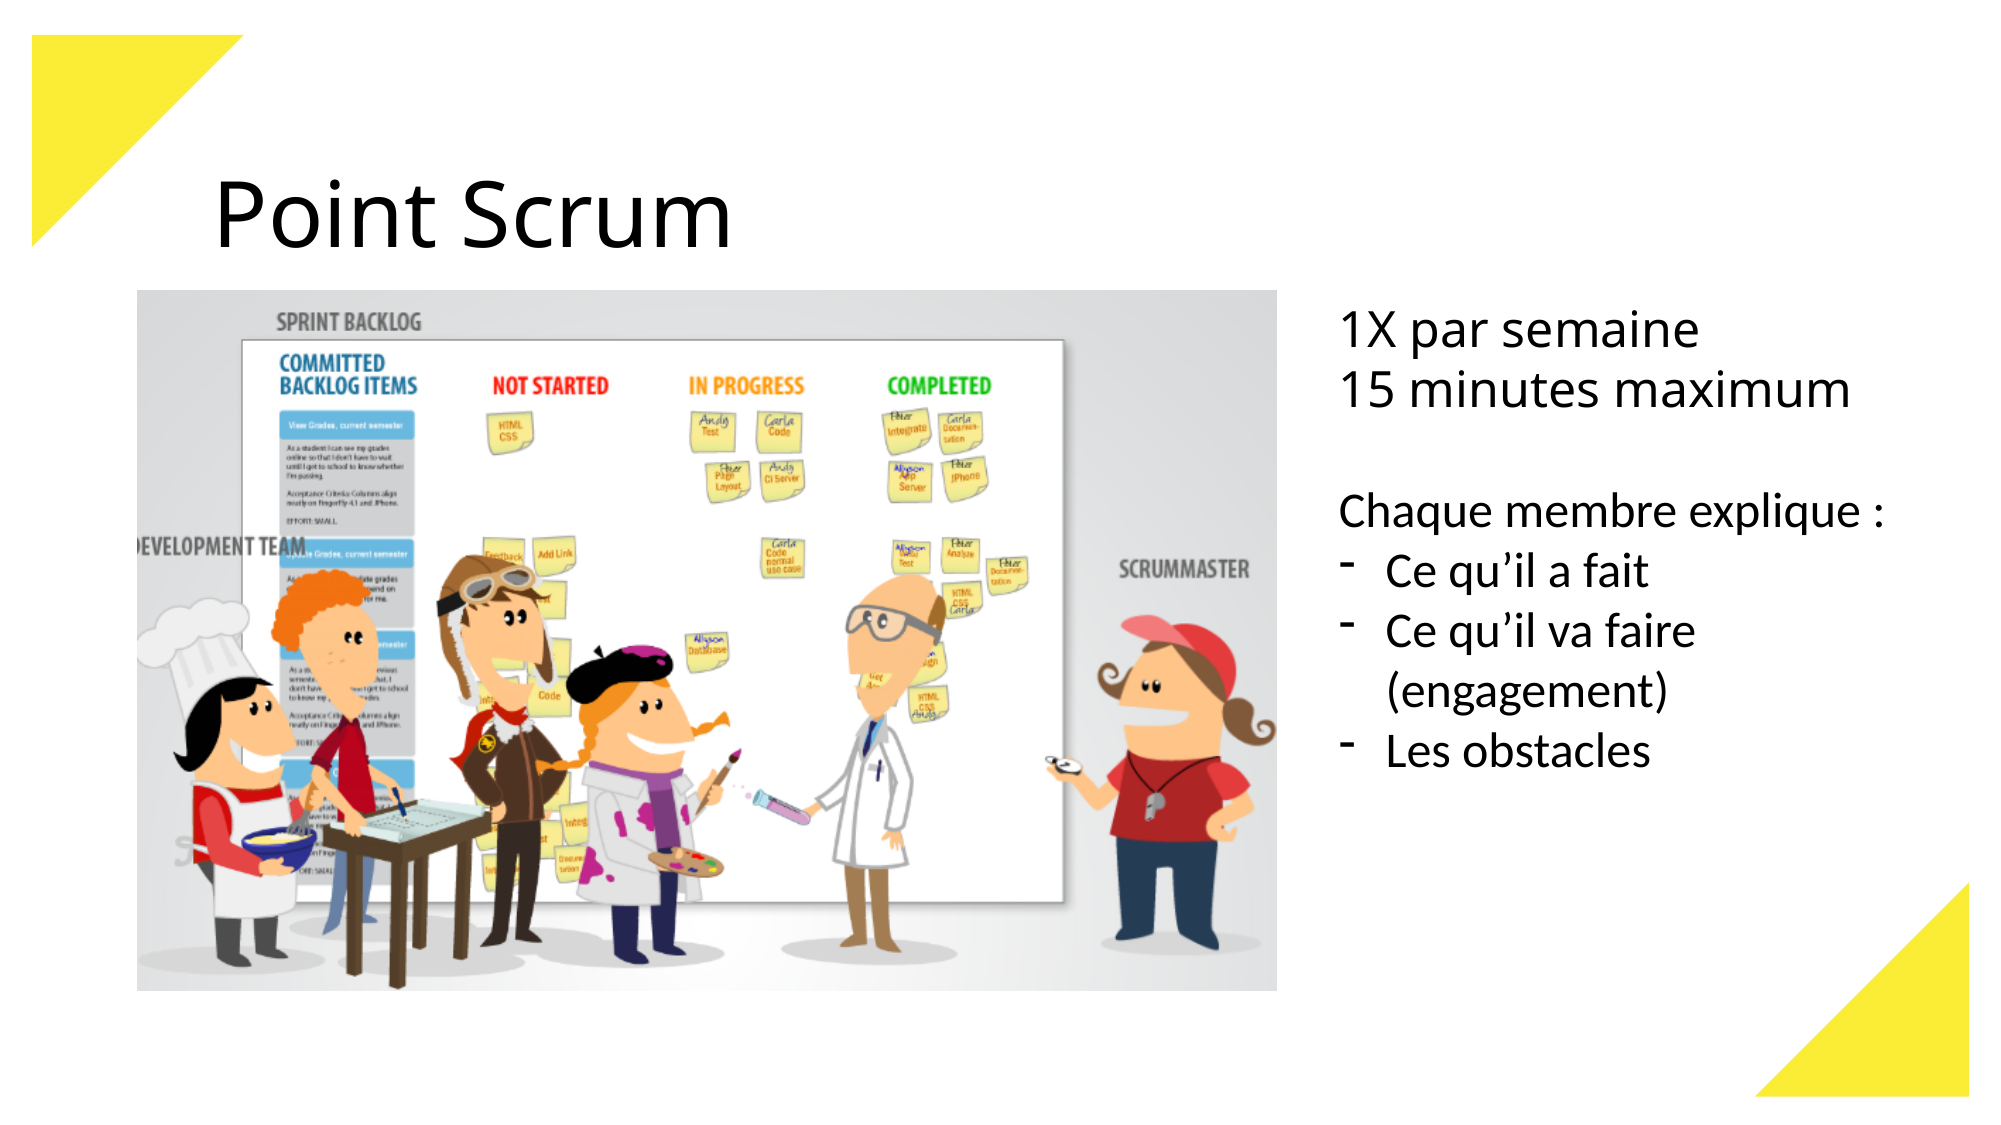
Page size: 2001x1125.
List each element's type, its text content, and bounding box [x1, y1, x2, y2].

text_box [31, 34, 244, 248]
text_box 1X par semaine 15 minutes maximum Chaque membre explique : Ce qu’il a fait Ce qu’il va faire (engagement) Les obstacles [1323, 290, 1984, 785]
title Point Scrum [197, 109, 1923, 327]
picture [137, 290, 1277, 991]
text_box [1754, 882, 1969, 1097]
